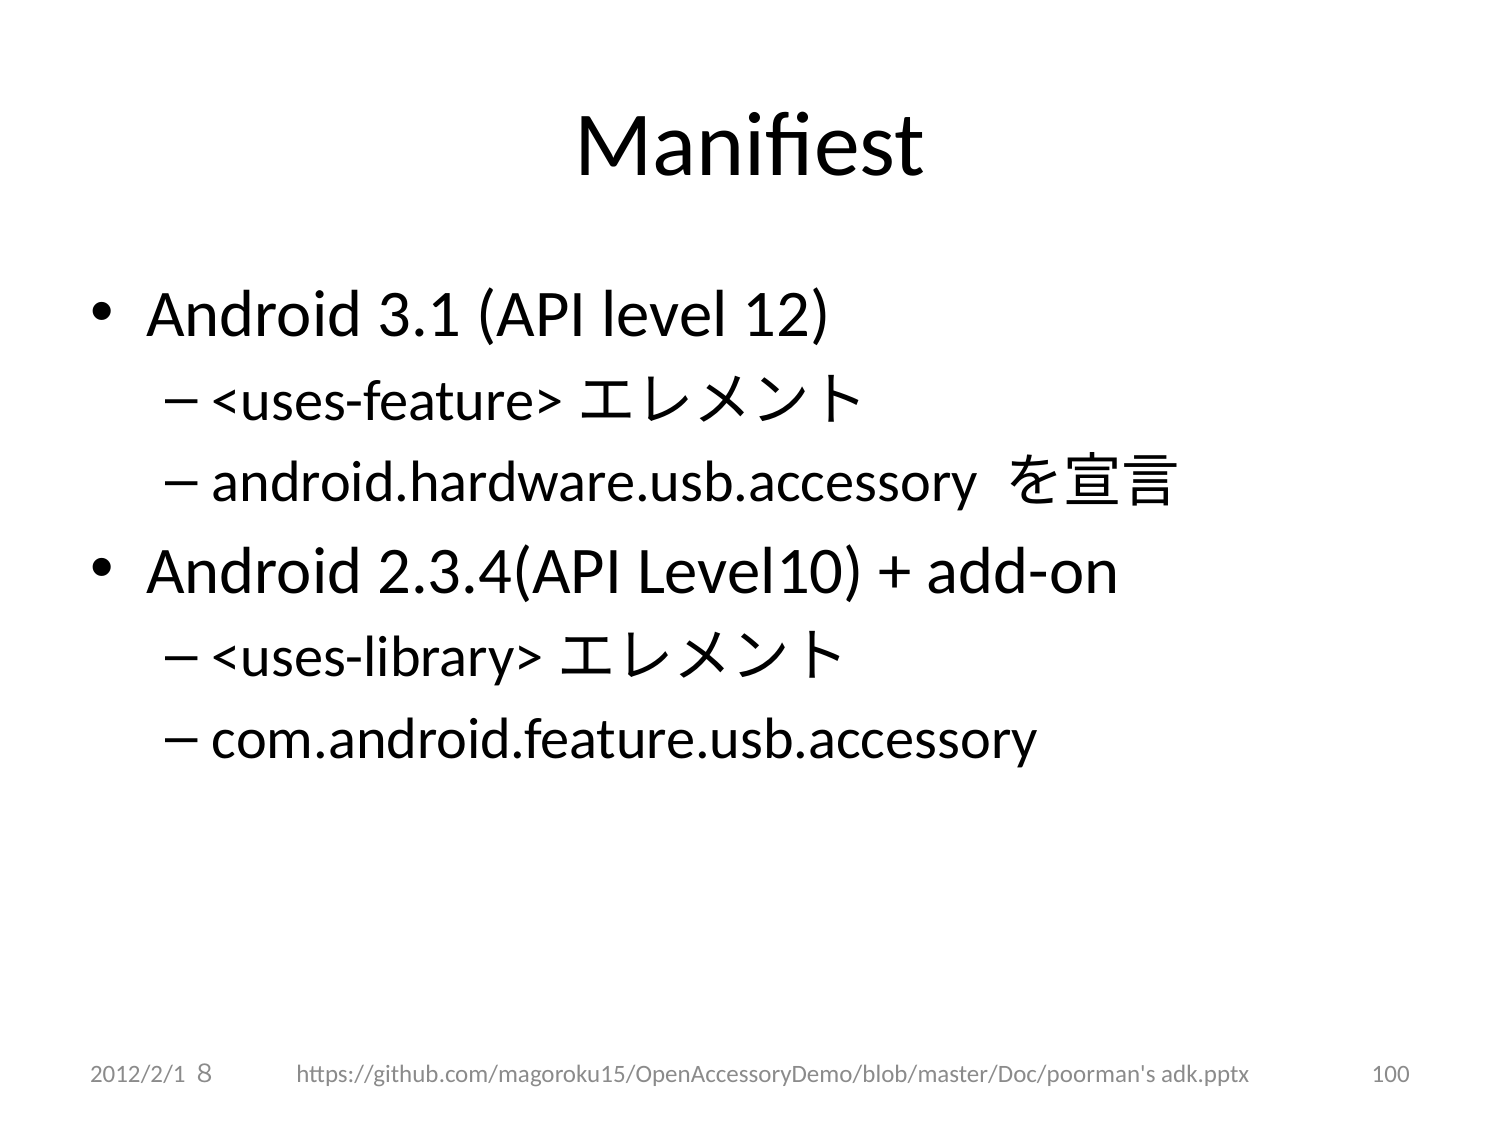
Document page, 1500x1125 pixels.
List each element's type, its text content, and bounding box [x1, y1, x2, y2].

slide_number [75, 1042, 242, 1103]
slide_number 100 [1306, 1042, 1425, 1103]
footer https://github.com/magoroku15/OpenAccessoryDemo/blob/master/Doc/poorman's adk.pptx [242, 1042, 1306, 1103]
title Manifiest [75, 45, 1425, 233]
list Android 3.1 (API level 12) <uses-feature>エレメント android.hardware.usb.accessory を宣言 Android 2.3.4(API Level10) + add-on <uses-library>エレメント com.android.feature.usb.accessory [75, 262, 1425, 1005]
